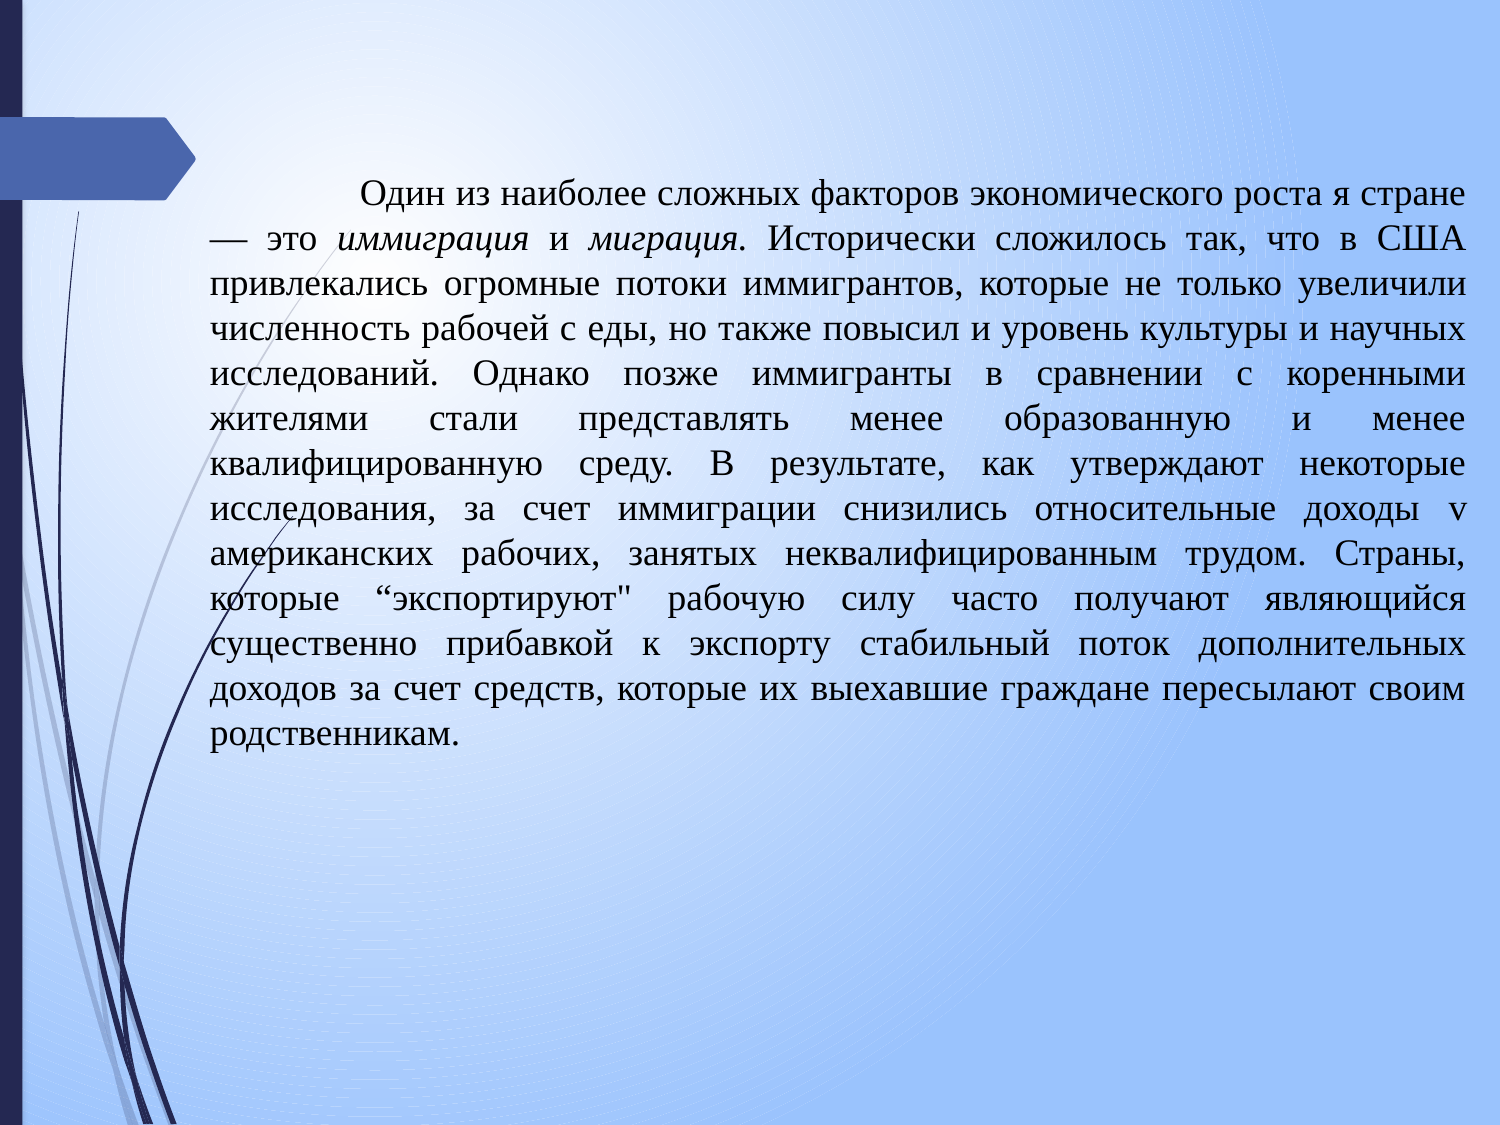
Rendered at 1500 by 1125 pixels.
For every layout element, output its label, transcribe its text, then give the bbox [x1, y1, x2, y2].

list Один из наиболее сложных факторов экономического роста я стране — это иммиграция и миграция. Исторически сложилось так, что в США привлекались огромные потоки иммиг­рантов, которые не только увеличили численность рабочей с еды, но также повысил и уровень культуры и научных исследований. Однако позже иммигранты в сравнении с коренными жителями стали представлять менее образованную и менее квалифицированную среду. В результате, как утверждают некоторые исследования, за счет иммиграции снизились относительные доходы v американских рабочих, занятых неквалифицированным трудом. Страны, которые “экспортируют" рабочую силу часто получают являющийся существенно прибавкой к экспорту стабильный поток дополнительных доходов за счет средств, которые их выехавшие граждане пересылают своим родственникам. [194, 160, 1483, 801]
